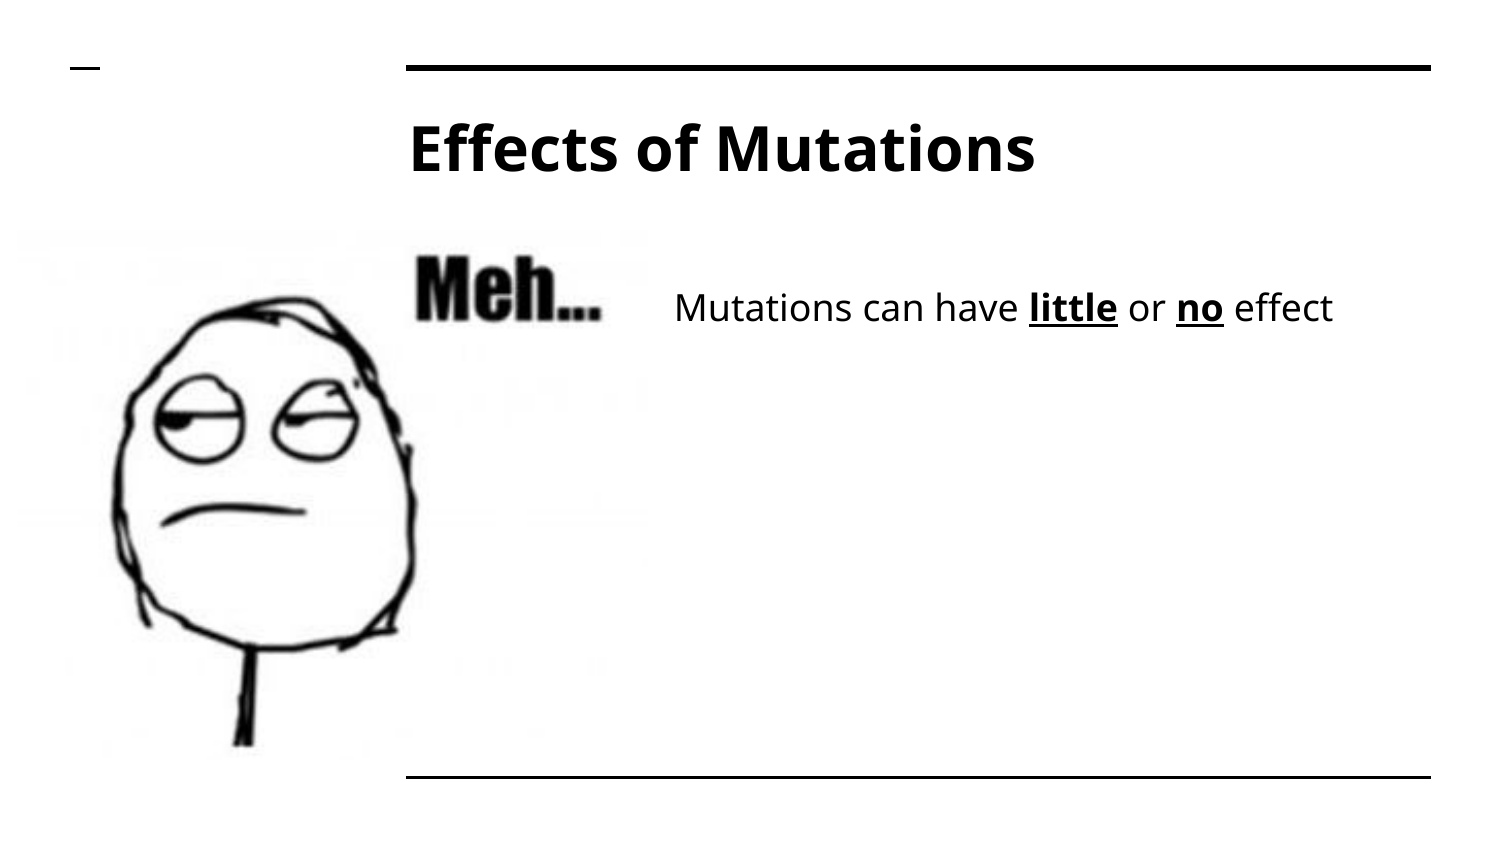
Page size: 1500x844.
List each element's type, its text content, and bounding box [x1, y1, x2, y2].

title Effects of Mutations [393, 94, 1431, 199]
picture [17, 230, 648, 760]
list Mutations can have little or no effect [659, 261, 1433, 334]
